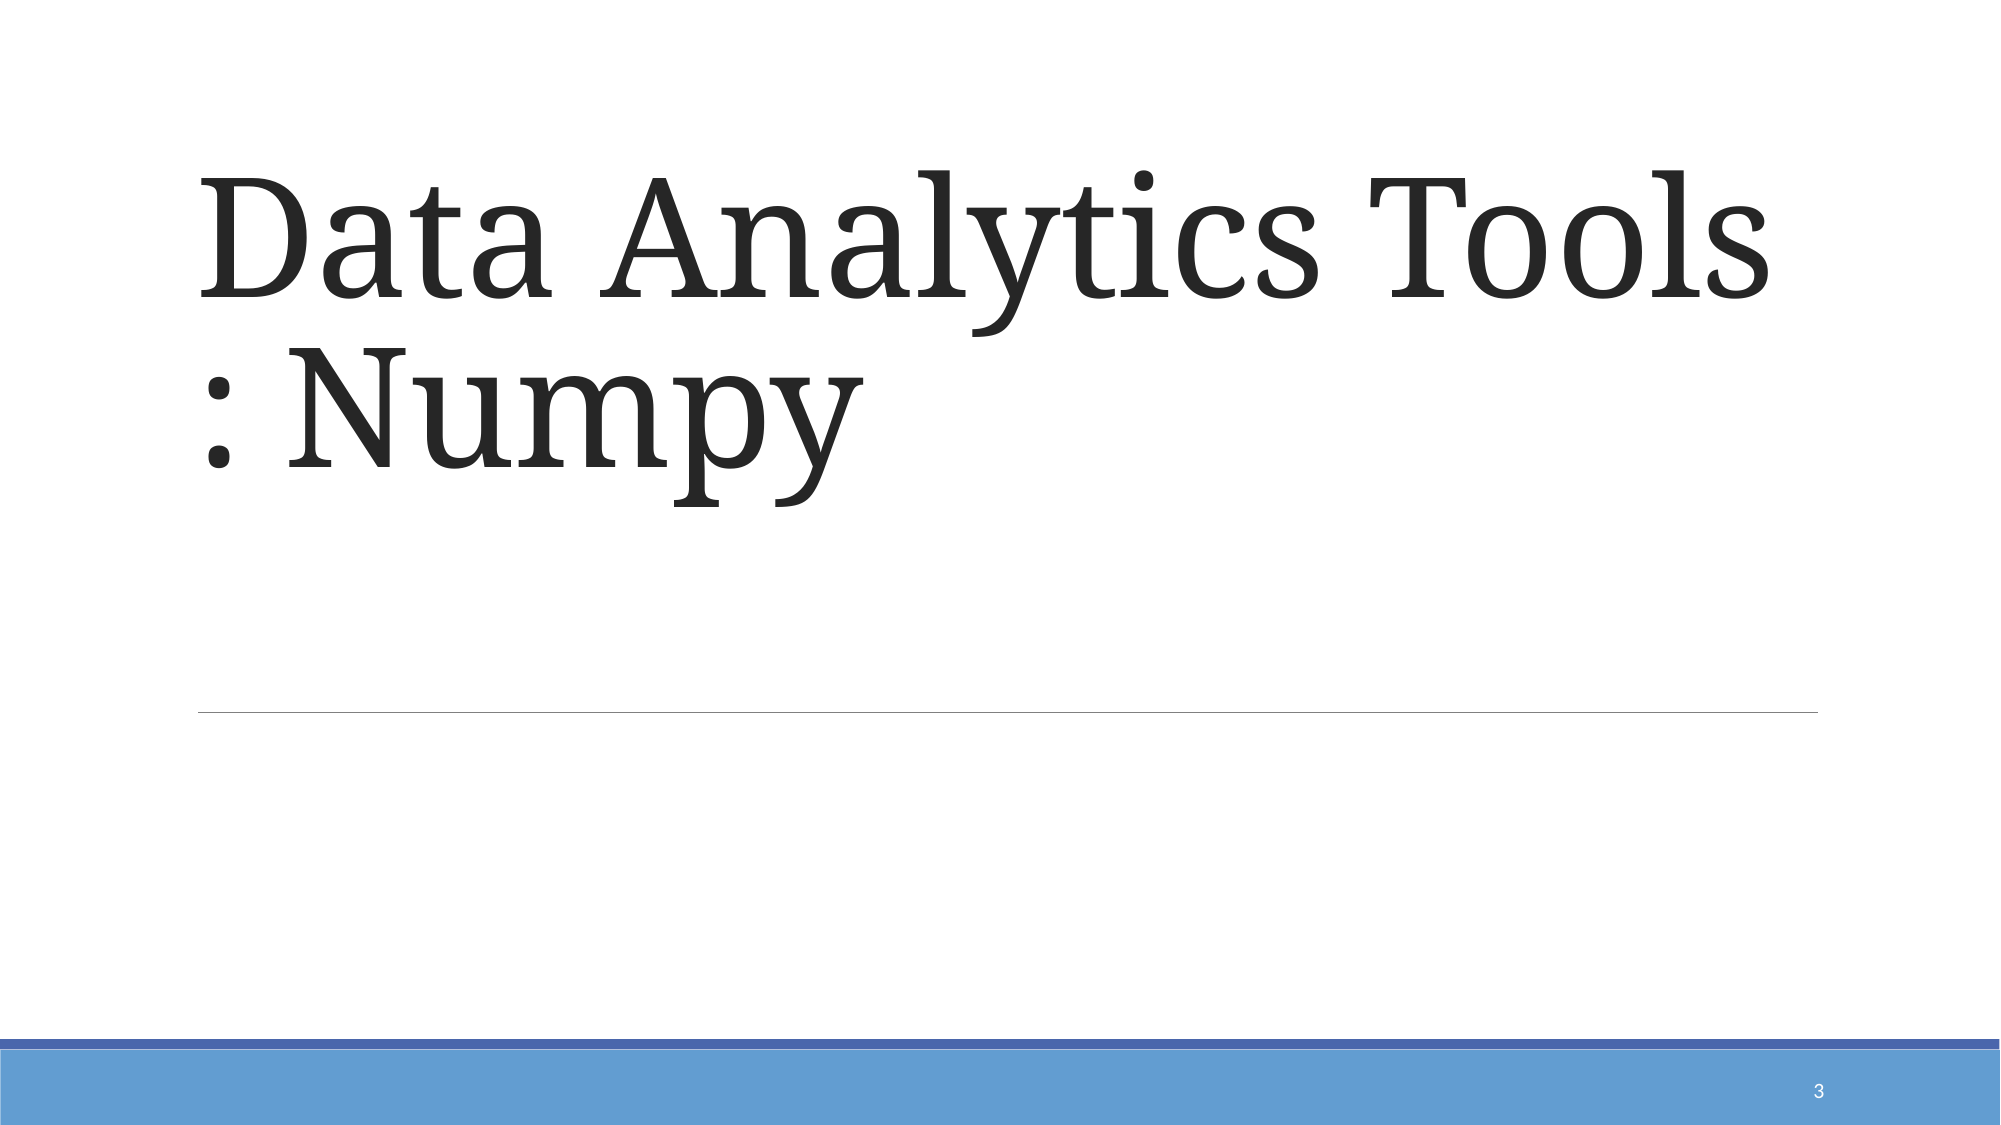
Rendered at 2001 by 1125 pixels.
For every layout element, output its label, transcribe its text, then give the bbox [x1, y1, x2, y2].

title Data Analytics Tools : Numpy [180, 124, 1830, 710]
slide_number 3 [1624, 1059, 1840, 1120]
